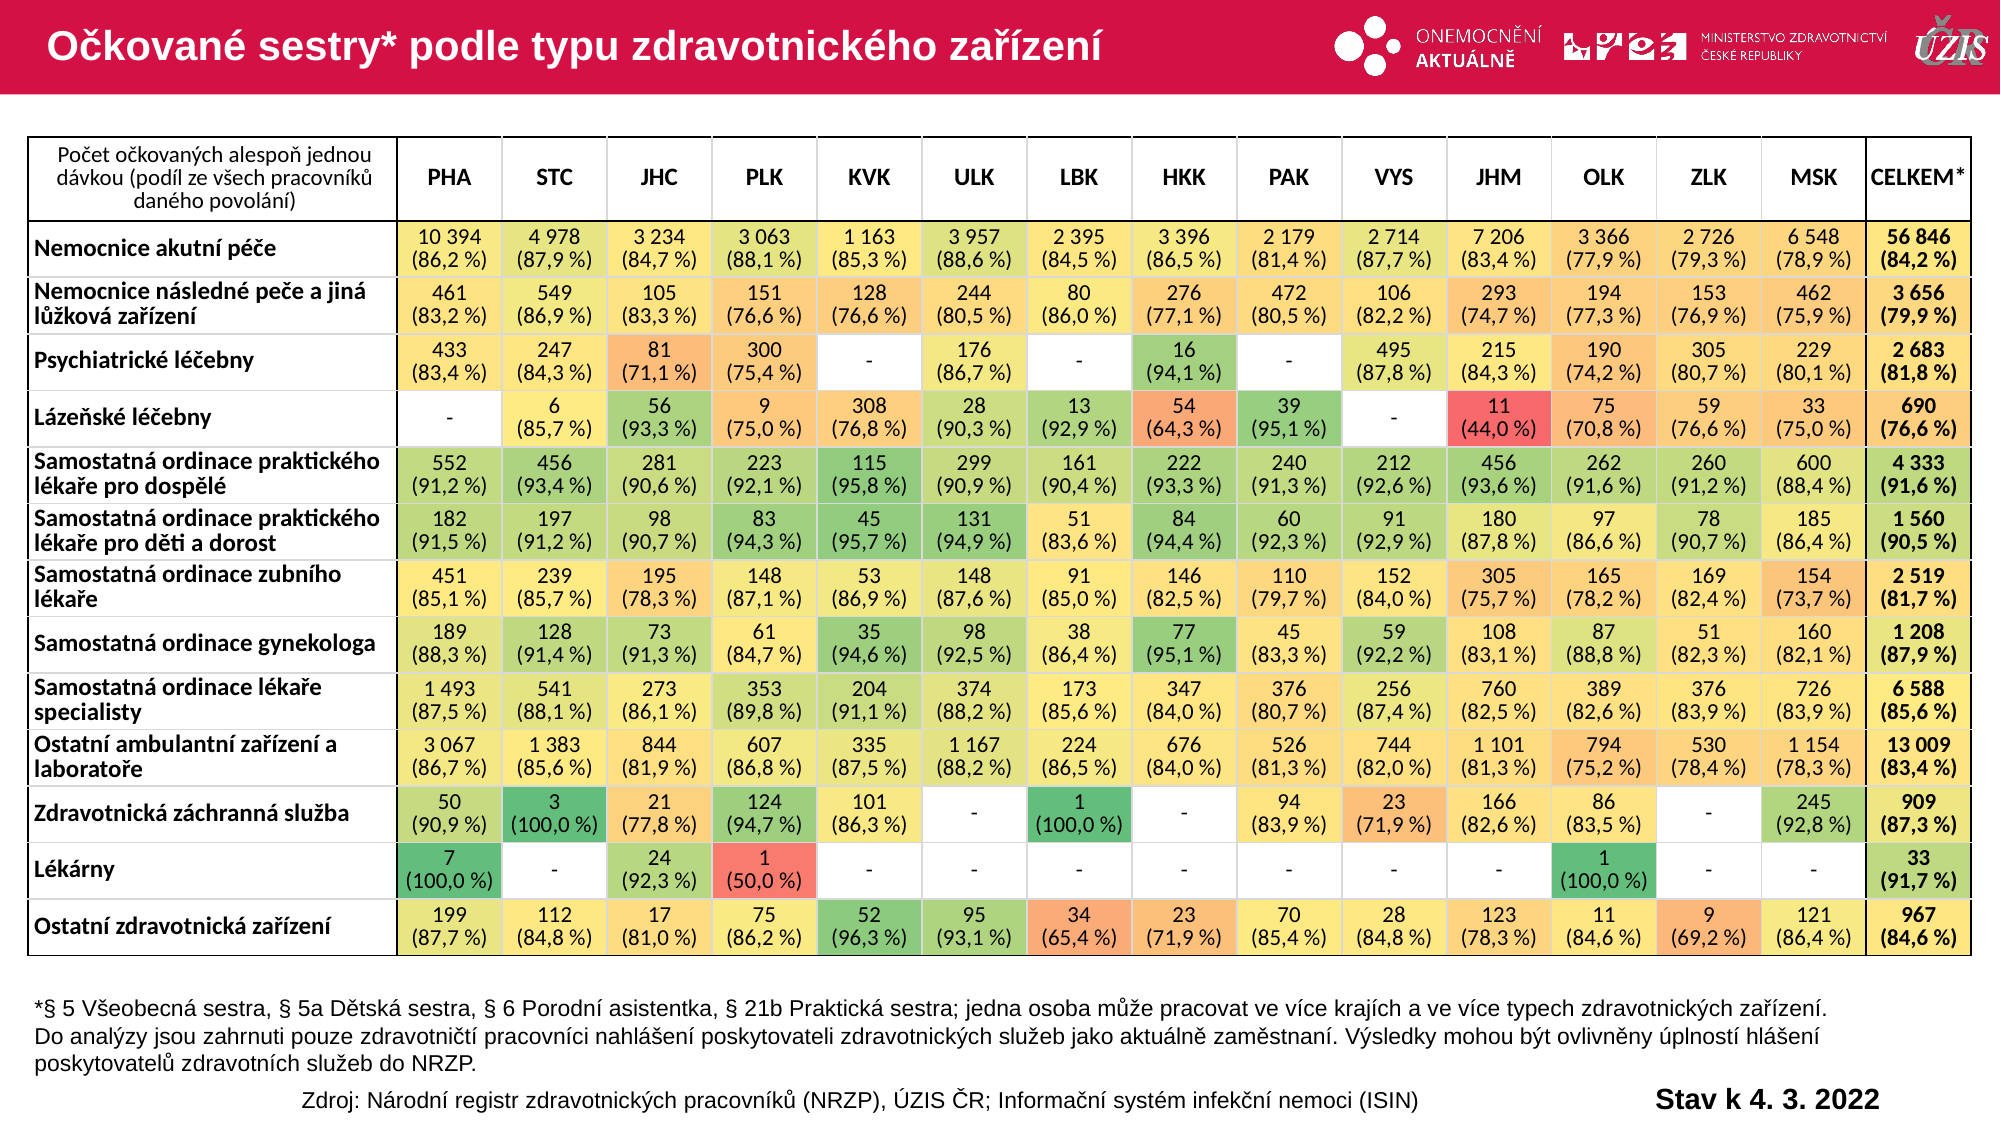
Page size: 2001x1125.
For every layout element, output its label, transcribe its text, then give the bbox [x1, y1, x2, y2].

table_cell 3 656 (79,9 %) [1867, 278, 1970, 333]
table_cell - [398, 391, 501, 446]
table_cell 456 (93,6 %) [1448, 448, 1551, 503]
table_cell 676 (84,0 %) [1133, 730, 1236, 785]
picture [1563, 31, 1888, 60]
table_header JHM [1448, 138, 1551, 220]
table_cell 80 (86,0 %) [1028, 278, 1131, 333]
table_cell 152 (84,0 %) [1343, 561, 1446, 616]
table_cell 17 (81,0 %) [608, 900, 711, 955]
table_cell 244 (80,5 %) [923, 278, 1026, 333]
table_cell 173 (85,6 %) [1028, 674, 1131, 729]
table_cell 909 (87,3 %) [1867, 787, 1970, 842]
table_header MSK [1762, 138, 1865, 220]
table_cell 549 (86,9 %) [503, 278, 606, 333]
table_header CELKEM* [1867, 138, 1970, 220]
table_cell 967 (84,6 %) [1867, 900, 1970, 955]
table_cell 3 067 (86,7 %) [398, 730, 501, 785]
table_cell 1 208 (87,9 %) [1867, 617, 1970, 672]
table_cell 607 (86,8 %) [713, 730, 816, 785]
table_cell - [818, 843, 921, 898]
table_cell 472 (80,5 %) [1238, 278, 1341, 333]
table_cell 146 (82,5 %) [1133, 561, 1236, 616]
table_cell 112 (84,8 %) [503, 900, 606, 955]
table_cell 600 (88,4 %) [1762, 448, 1865, 503]
table_cell 794 (75,2 %) [1552, 730, 1656, 785]
table_header LBK [1028, 138, 1131, 220]
table_cell 2 683 (81,8 %) [1867, 335, 1970, 390]
table_cell 97 (86,6 %) [1552, 504, 1656, 559]
table_header ZLK [1657, 138, 1761, 220]
table_cell 3 063 (88,1 %) [713, 222, 816, 276]
table_cell 45 (83,3 %) [1238, 617, 1341, 672]
table_cell 95 (93,1 %) [923, 900, 1026, 955]
table_cell 185 (86,4 %) [1762, 504, 1865, 559]
table_cell 1 167 (88,2 %) [923, 730, 1026, 785]
table_cell 6 (85,7 %) [503, 391, 606, 446]
table_cell 165 (78,2 %) [1552, 561, 1656, 616]
text_box *§ 5 Všeobecná sestra, § 5a Dětská sestra, § 6 Porodní asistentka, § 21b Praktická sestra; jedna osoba může pracovat ve více krajích a ve více typech zdravotnických zařízení. Do analýzy jsou zahrnuti pouze zdravotničtí pracovníci nahlášení poskytovateli zdravotnických služeb jako aktuálně zaměstnaní. Výsledky mohou být ovlivněny úplností hlášení poskytovatelů zdravotních služeb do NRZP. [19, 986, 1981, 1084]
table_cell - [1028, 843, 1131, 898]
table_cell Samostatná ordinace lékaře specialisty [29, 674, 396, 729]
table_cell 6 588 (85,6 %) [1867, 674, 1970, 729]
table_cell - [1657, 843, 1761, 898]
table_cell 78 (90,7 %) [1657, 504, 1761, 559]
table_cell 75 (70,8 %) [1552, 391, 1656, 446]
table_cell 128 (91,4 %) [503, 617, 606, 672]
table_cell 7 206 (83,4 %) [1448, 222, 1551, 276]
table_cell 1 493 (87,5 %) [398, 674, 501, 729]
table_header PLK [713, 138, 816, 220]
table_cell - [923, 787, 1026, 842]
table_cell 115 (95,8 %) [818, 448, 921, 503]
table_cell Ostatní ambulantní zařízení a laboratoře [29, 730, 396, 785]
table_cell - [1238, 843, 1341, 898]
table_cell - [1343, 391, 1446, 446]
table_cell 552 (91,2 %) [398, 448, 501, 503]
table_cell 28 (90,3 %) [923, 391, 1026, 446]
table_cell 110 (79,7 %) [1238, 561, 1341, 616]
table_cell 87 (88,8 %) [1552, 617, 1656, 672]
table_cell 1 383 (85,6 %) [503, 730, 606, 785]
table_cell 38 (86,4 %) [1028, 617, 1131, 672]
table_cell - [1133, 787, 1236, 842]
table_cell 744 (82,0 %) [1343, 730, 1446, 785]
table_cell 374 (88,2 %) [923, 674, 1026, 729]
table_cell 160 (82,1 %) [1762, 617, 1865, 672]
table_cell 1 560 (90,5 %) [1867, 504, 1970, 559]
table_cell Samostatná ordinace zubního lékaře [29, 561, 396, 616]
table_cell 245 (92,8 %) [1762, 787, 1865, 842]
table_cell 83 (94,3 %) [713, 504, 816, 559]
table_cell 7 (100,0 %) [398, 843, 501, 898]
table_cell 1 (100,0 %) [1552, 843, 1656, 898]
table_header PHA [398, 138, 501, 220]
table_cell 91 (92,9 %) [1343, 504, 1446, 559]
table_cell 2 519 (81,7 %) [1867, 561, 1970, 616]
table_cell 376 (80,7 %) [1238, 674, 1341, 729]
table_cell 51 (83,6 %) [1028, 504, 1131, 559]
table_cell 23 (71,9 %) [1133, 900, 1236, 955]
text_box Zdroj: Národní registr zdravotnických pracovníků (NRZP), ÚZIS ČR; Informační systém infekční nemoci (ISIN) [28, 1078, 1640, 1121]
text_box Stav k 4. 3. 2022 [1640, 1072, 1972, 1123]
table_header STC [503, 138, 606, 220]
table_cell 276 (77,1 %) [1133, 278, 1236, 333]
table_cell 247 (84,3 %) [503, 335, 606, 390]
table_cell Lékárny [29, 843, 396, 898]
table_cell Samostatná ordinace gynekologa [29, 617, 396, 672]
table_cell 108 (83,1 %) [1448, 617, 1551, 672]
table_cell 180 (87,8 %) [1448, 504, 1551, 559]
table_cell 101 (86,3 %) [818, 787, 921, 842]
table_cell 299 (90,9 %) [923, 448, 1026, 503]
table_cell 1 154 (78,3 %) [1762, 730, 1865, 785]
table_cell - [503, 843, 606, 898]
table_cell 91 (85,0 %) [1028, 561, 1131, 616]
table_cell 2 395 (84,5 %) [1028, 222, 1131, 276]
table_cell Samostatná ordinace praktického lékaře pro děti a dorost [29, 504, 396, 559]
table_cell 73 (91,3 %) [608, 617, 711, 672]
table_cell 3 957 (88,6 %) [923, 222, 1026, 276]
picture [1391, 16, 1542, 76]
table_cell 52 (96,3 %) [818, 900, 921, 955]
table_cell 24 (92,3 %) [608, 843, 711, 898]
table_cell 166 (82,6 %) [1448, 787, 1551, 842]
table_cell - [1028, 335, 1131, 390]
table_cell - [1343, 843, 1446, 898]
table_cell 224 (86,5 %) [1028, 730, 1131, 785]
table_cell 28 (84,8 %) [1343, 900, 1446, 955]
table_cell 56 (93,3 %) [608, 391, 711, 446]
table_cell 151 (76,6 %) [713, 278, 816, 333]
table_cell 9 (75,0 %) [713, 391, 816, 446]
table_cell 121 (86,4 %) [1762, 900, 1865, 955]
table_cell 45 (95,7 %) [818, 504, 921, 559]
table_cell 1 163 (85,3 %) [818, 222, 921, 276]
table_cell 11 (84,6 %) [1552, 900, 1656, 955]
table_cell 176 (86,7 %) [923, 335, 1026, 390]
table_cell 1 (100,0 %) [1028, 787, 1131, 842]
table_cell Zdravotnická záchranná služba [29, 787, 396, 842]
table_cell 23 (71,9 %) [1343, 787, 1446, 842]
table_cell 347 (84,0 %) [1133, 674, 1236, 729]
table_cell 199 (87,7 %) [398, 900, 501, 955]
table_cell 526 (81,3 %) [1238, 730, 1341, 785]
table_header JHC [608, 138, 711, 220]
table_cell 11 (44,0 %) [1448, 391, 1551, 446]
table_cell 10 394 (86,2 %) [398, 222, 501, 276]
table_cell 154 (73,7 %) [1762, 561, 1865, 616]
table_cell 75 (86,2 %) [713, 900, 816, 955]
table_cell Psychiatrické léčebny [29, 335, 396, 390]
table_cell - [923, 843, 1026, 898]
table_cell 4 333 (91,6 %) [1867, 448, 1970, 503]
table_cell 21 (77,8 %) [608, 787, 711, 842]
table_cell Samostatná ordinace praktického lékaře pro dospělé [29, 448, 396, 503]
table_cell 195 (78,3 %) [608, 561, 711, 616]
table_cell 239 (85,7 %) [503, 561, 606, 616]
table_cell 2 726 (79,3 %) [1657, 222, 1761, 276]
table_cell 106 (82,2 %) [1343, 278, 1446, 333]
table_cell 3 (100,0 %) [503, 787, 606, 842]
table_cell 335 (87,5 %) [818, 730, 921, 785]
table_cell 451 (85,1 %) [398, 561, 501, 616]
table_cell 456 (93,4 %) [503, 448, 606, 503]
table_cell Nemocnice akutní péče [29, 222, 396, 276]
table_cell - [1133, 843, 1236, 898]
table_cell 300 (75,4 %) [713, 335, 816, 390]
table_cell 760 (82,5 %) [1448, 674, 1551, 729]
table_cell 1 101 (81,3 %) [1448, 730, 1551, 785]
table_cell 281 (90,6 %) [608, 448, 711, 503]
table_cell 212 (92,6 %) [1343, 448, 1446, 503]
table_cell Ostatní zdravotnická zařízení [29, 900, 396, 955]
table_cell 161 (90,4 %) [1028, 448, 1131, 503]
table_cell 2 714 (87,7 %) [1343, 222, 1446, 276]
table_cell 240 (91,3 %) [1238, 448, 1341, 503]
table_cell 35 (94,6 %) [818, 617, 921, 672]
table_cell 13 (92,9 %) [1028, 391, 1131, 446]
table_cell 197 (91,2 %) [503, 504, 606, 559]
table_cell 353 (89,8 %) [713, 674, 816, 729]
table_cell 105 (83,3 %) [608, 278, 711, 333]
table_cell - [1657, 787, 1761, 842]
table_cell 305 (80,7 %) [1657, 335, 1761, 390]
table_cell 33 (75,0 %) [1762, 391, 1865, 446]
table_cell 94 (83,9 %) [1238, 787, 1341, 842]
table_cell 433 (83,4 %) [398, 335, 501, 390]
table_header KVK [818, 138, 921, 220]
table_cell 305 (75,7 %) [1448, 561, 1551, 616]
table_cell 98 (90,7 %) [608, 504, 711, 559]
table_cell 4 978 (87,9 %) [503, 222, 606, 276]
table_cell - [818, 335, 921, 390]
table_cell 131 (94,9 %) [923, 504, 1026, 559]
table_cell 70 (85,4 %) [1238, 900, 1341, 955]
table_cell 16 (94,1 %) [1133, 335, 1236, 390]
table_cell - [1762, 843, 1865, 898]
table_cell 50 (90,9 %) [398, 787, 501, 842]
table_header ULK [923, 138, 1026, 220]
table_cell 260 (91,2 %) [1657, 448, 1761, 503]
table_cell 1 (50,0 %) [713, 843, 816, 898]
table_cell 495 (87,8 %) [1343, 335, 1446, 390]
table_cell 182 (91,5 %) [398, 504, 501, 559]
table_cell 3 234 (84,7 %) [608, 222, 711, 276]
table_header PAK [1238, 138, 1341, 220]
table_cell 376 (83,9 %) [1657, 674, 1761, 729]
table_cell 190 (74,2 %) [1552, 335, 1656, 390]
table_cell 13 009 (83,4 %) [1867, 730, 1970, 785]
table_cell 273 (86,1 %) [608, 674, 711, 729]
table_cell 223 (92,1 %) [713, 448, 816, 503]
table_cell 98 (92,5 %) [923, 617, 1026, 672]
table_cell 124 (94,7 %) [713, 787, 816, 842]
table_cell Nemocnice následné peče a jiná lůžková zařízení [29, 278, 396, 333]
table_cell - [1448, 843, 1551, 898]
table_cell 3 396 (86,5 %) [1133, 222, 1236, 276]
table_cell 56 846 (84,2 %) [1867, 222, 1970, 276]
table_cell 256 (87,4 %) [1343, 674, 1446, 729]
table_cell 194 (77,3 %) [1552, 278, 1656, 333]
table_cell 61 (84,7 %) [713, 617, 816, 672]
table_cell 153 (76,9 %) [1657, 278, 1761, 333]
table_cell 2 179 (81,4 %) [1238, 222, 1341, 276]
table_cell 84 (94,4 %) [1133, 504, 1236, 559]
table_cell 204 (91,1 %) [818, 674, 921, 729]
table_cell 51 (82,3 %) [1657, 617, 1761, 672]
table_cell 3 366 (77,9 %) [1552, 222, 1656, 276]
picture [1915, 15, 1989, 66]
table_cell 6 548 (78,9 %) [1762, 222, 1865, 276]
table_cell 389 (82,6 %) [1552, 674, 1656, 729]
table_header HKK [1133, 138, 1236, 220]
table_cell 726 (83,9 %) [1762, 674, 1865, 729]
table_header OLK [1552, 138, 1656, 220]
table_cell 530 (78,4 %) [1657, 730, 1761, 785]
table_cell 148 (87,6 %) [923, 561, 1026, 616]
table_cell 81 (71,1 %) [608, 335, 711, 390]
table_cell Lázeňské léčebny [29, 391, 396, 446]
table_header Počet očkovaných alespoň jednou dávkou (podíl ze všech pracovníků daného povolání) [29, 138, 396, 220]
table_cell 169 (82,4 %) [1657, 561, 1761, 616]
table_header VYS [1343, 138, 1446, 220]
table_cell 39 (95,1 %) [1238, 391, 1341, 446]
table_cell 60 (92,3 %) [1238, 504, 1341, 559]
table_cell 308 (76,8 %) [818, 391, 921, 446]
table_cell 461 (83,2 %) [398, 278, 501, 333]
table_cell 541 (88,1 %) [503, 674, 606, 729]
table_cell 77 (95,1 %) [1133, 617, 1236, 672]
table_cell 59 (76,6 %) [1657, 391, 1761, 446]
table_cell 123 (78,3 %) [1448, 900, 1551, 955]
table_cell 86 (83,5 %) [1552, 787, 1656, 842]
table_cell 9 (69,2 %) [1657, 900, 1761, 955]
table_cell 53 (86,9 %) [818, 561, 921, 616]
title Očkované sestry* podle typu zdravotnického zařízení [31, 0, 1391, 95]
table_cell 462 (75,9 %) [1762, 278, 1865, 333]
table_cell 293 (74,7 %) [1448, 278, 1551, 333]
table_cell 690 (76,6 %) [1867, 391, 1970, 446]
table_cell 262 (91,6 %) [1552, 448, 1656, 503]
table_cell - [1238, 335, 1341, 390]
table_cell 128 (76,6 %) [818, 278, 921, 333]
table_cell 59 (92,2 %) [1343, 617, 1446, 672]
table_cell 189 (88,3 %) [398, 617, 501, 672]
table_cell 844 (81,9 %) [608, 730, 711, 785]
table_cell 148 (87,1 %) [713, 561, 816, 616]
table_cell 54 (64,3 %) [1133, 391, 1236, 446]
table_cell 229 (80,1 %) [1762, 335, 1865, 390]
table_cell 215 (84,3 %) [1448, 335, 1551, 390]
table_cell 34 (65,4 %) [1028, 900, 1131, 955]
table_cell 33 (91,7 %) [1867, 843, 1970, 898]
table_cell 222 (93,3 %) [1133, 448, 1236, 503]
